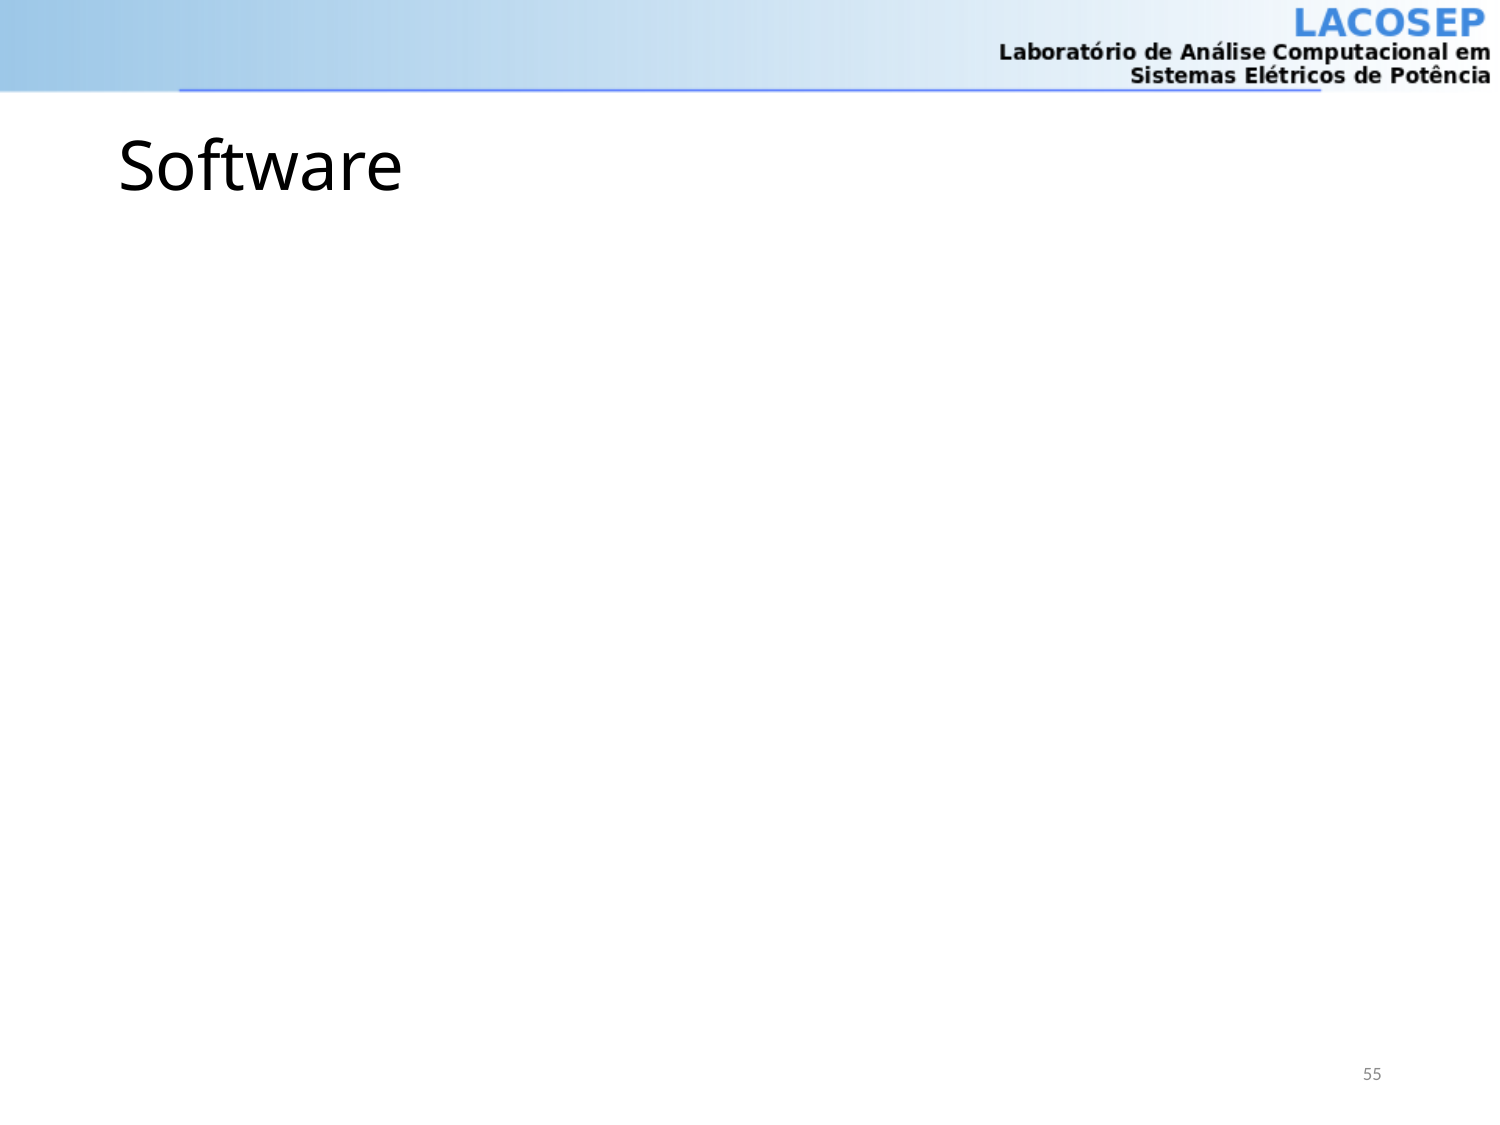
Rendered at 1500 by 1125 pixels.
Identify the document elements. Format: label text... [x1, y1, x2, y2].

title Software [103, 59, 1397, 278]
slide_number 55 [1059, 1042, 1397, 1103]
picture [0, 0, 1500, 1125]
